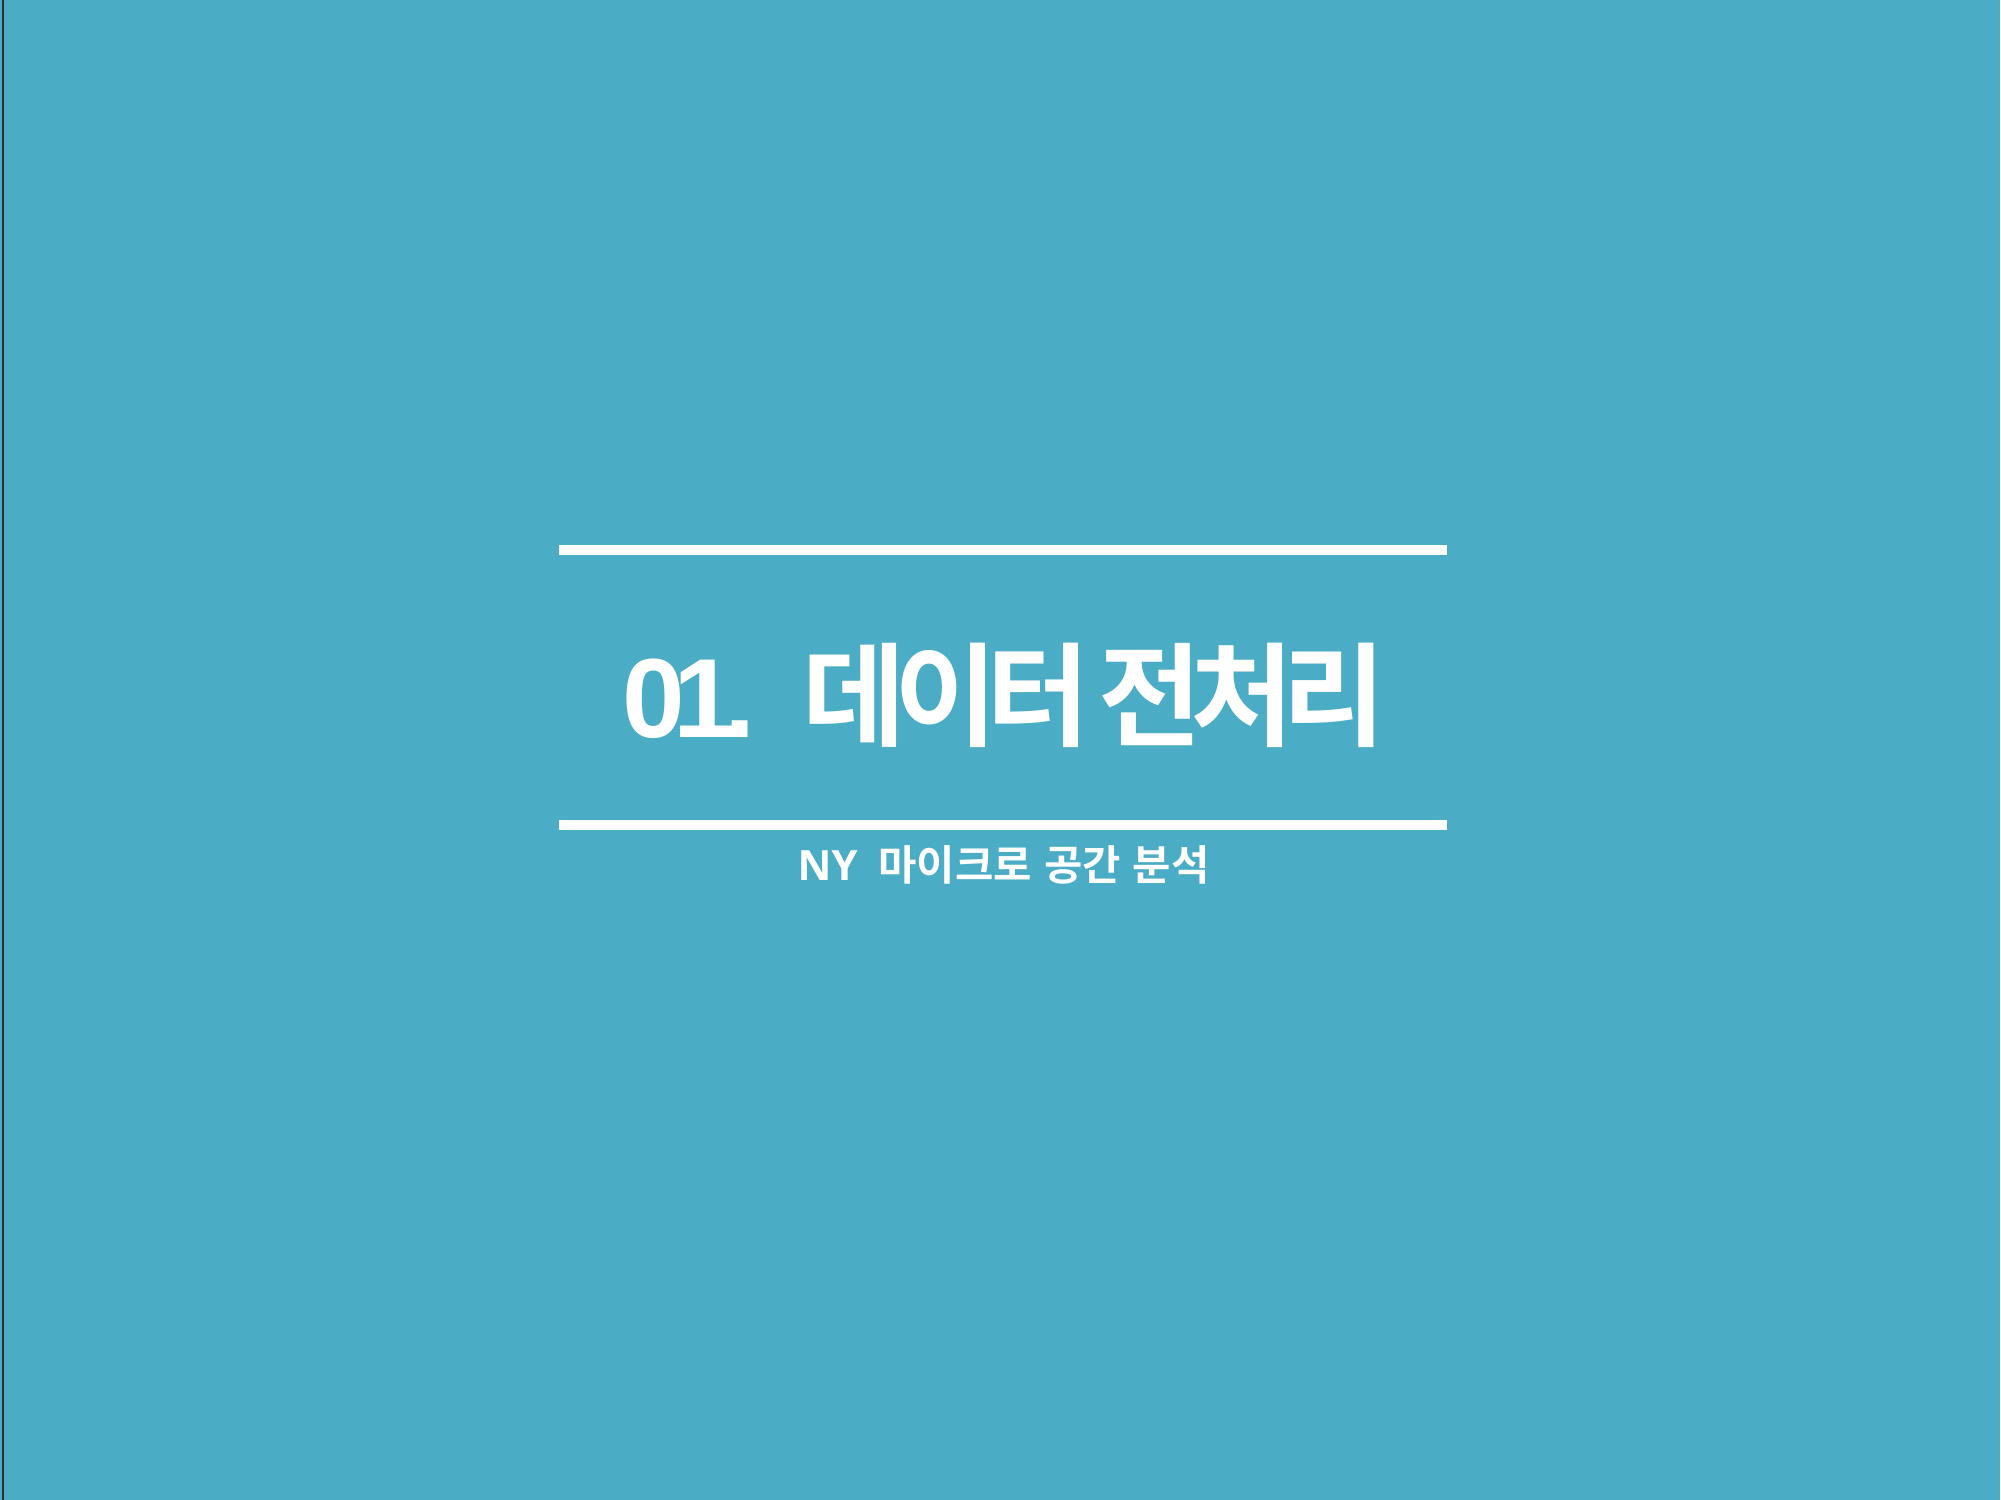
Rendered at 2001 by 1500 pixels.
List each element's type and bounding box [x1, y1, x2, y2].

text_box [552, 549, 1455, 890]
text_box [4, 0, 2000, 1500]
